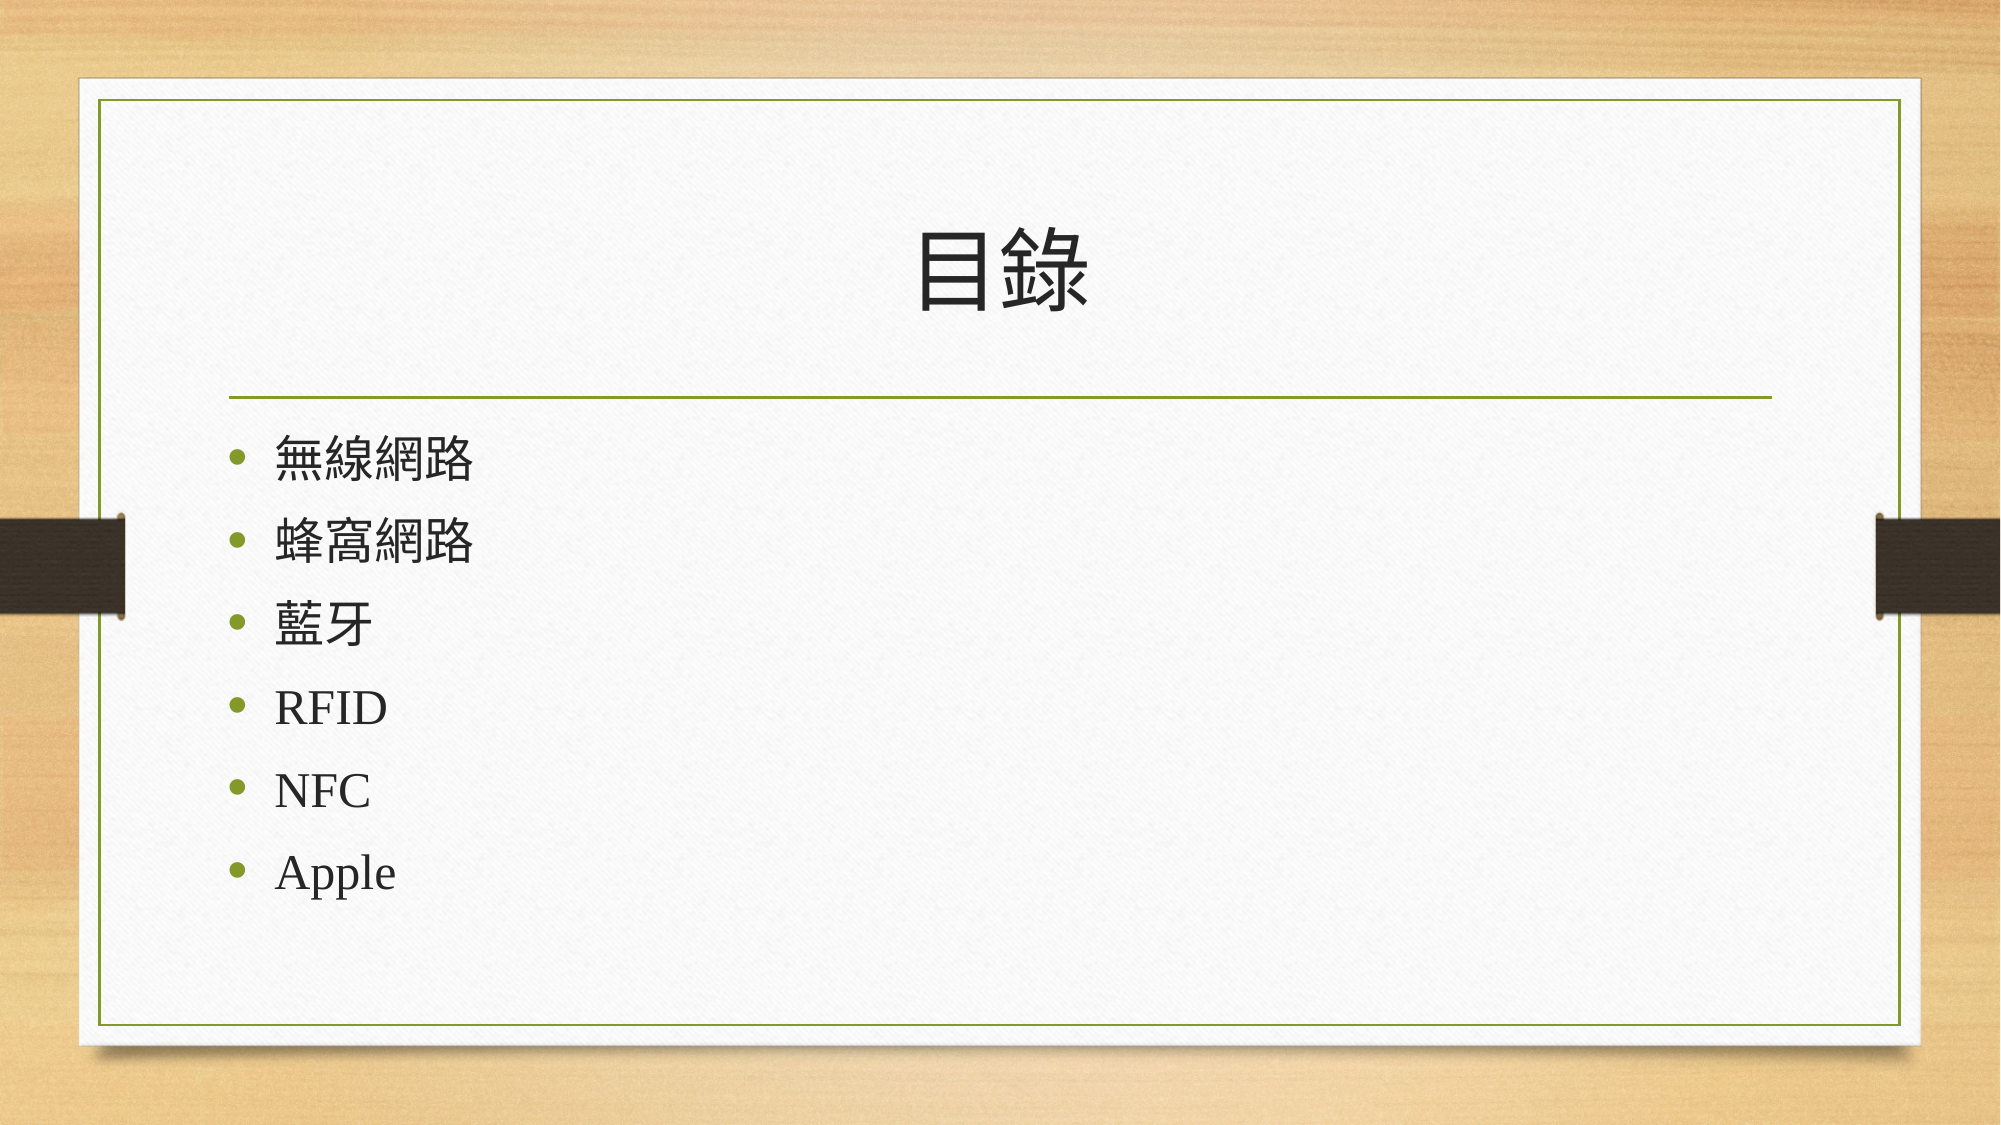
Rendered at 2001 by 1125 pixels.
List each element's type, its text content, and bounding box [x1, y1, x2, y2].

title 目錄 [212, 161, 1788, 375]
list 無線網路 蜂窩網路 藍牙 RFID NFC Apple [212, 419, 1788, 964]
picture [0, 0, 2001, 1125]
